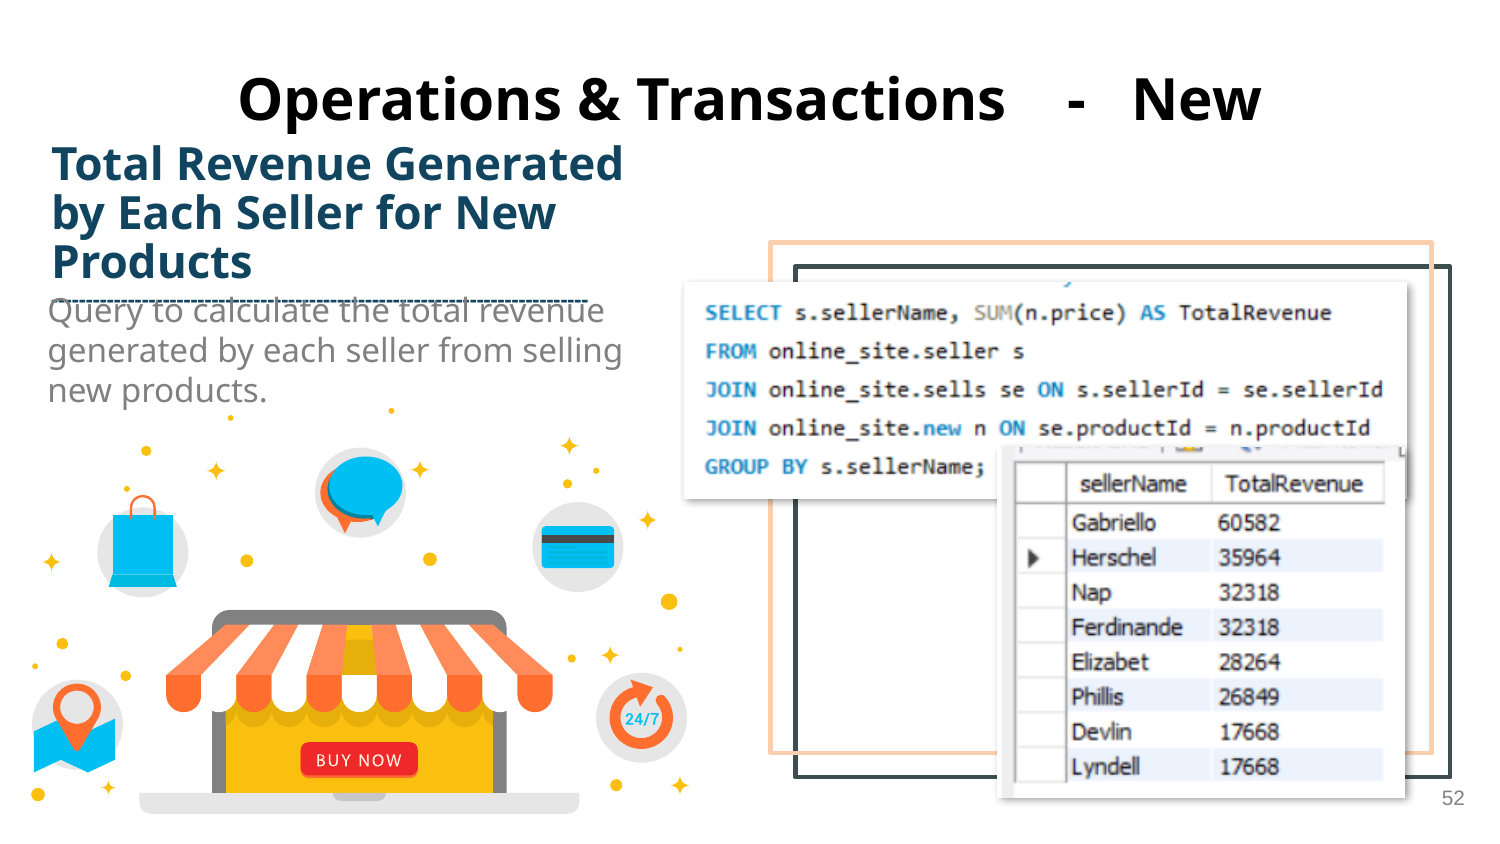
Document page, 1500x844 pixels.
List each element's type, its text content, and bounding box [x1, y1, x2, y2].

text_box [1414, 266, 1451, 764]
text_box Total Revenue Generated by Each Seller for New Products ----------------------------------------------------------------------------- [35, 180, 689, 273]
text_box Query to calculate the total revenue generated by each seller from selling new products. [32, 282, 640, 406]
slide_number 52 [1389, 764, 1480, 830]
text_box [795, 753, 991, 778]
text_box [30, 407, 690, 815]
title Operations & Transactions - New [75, 47, 1425, 141]
picture [682, 281, 1407, 798]
text_box [770, 242, 1432, 753]
